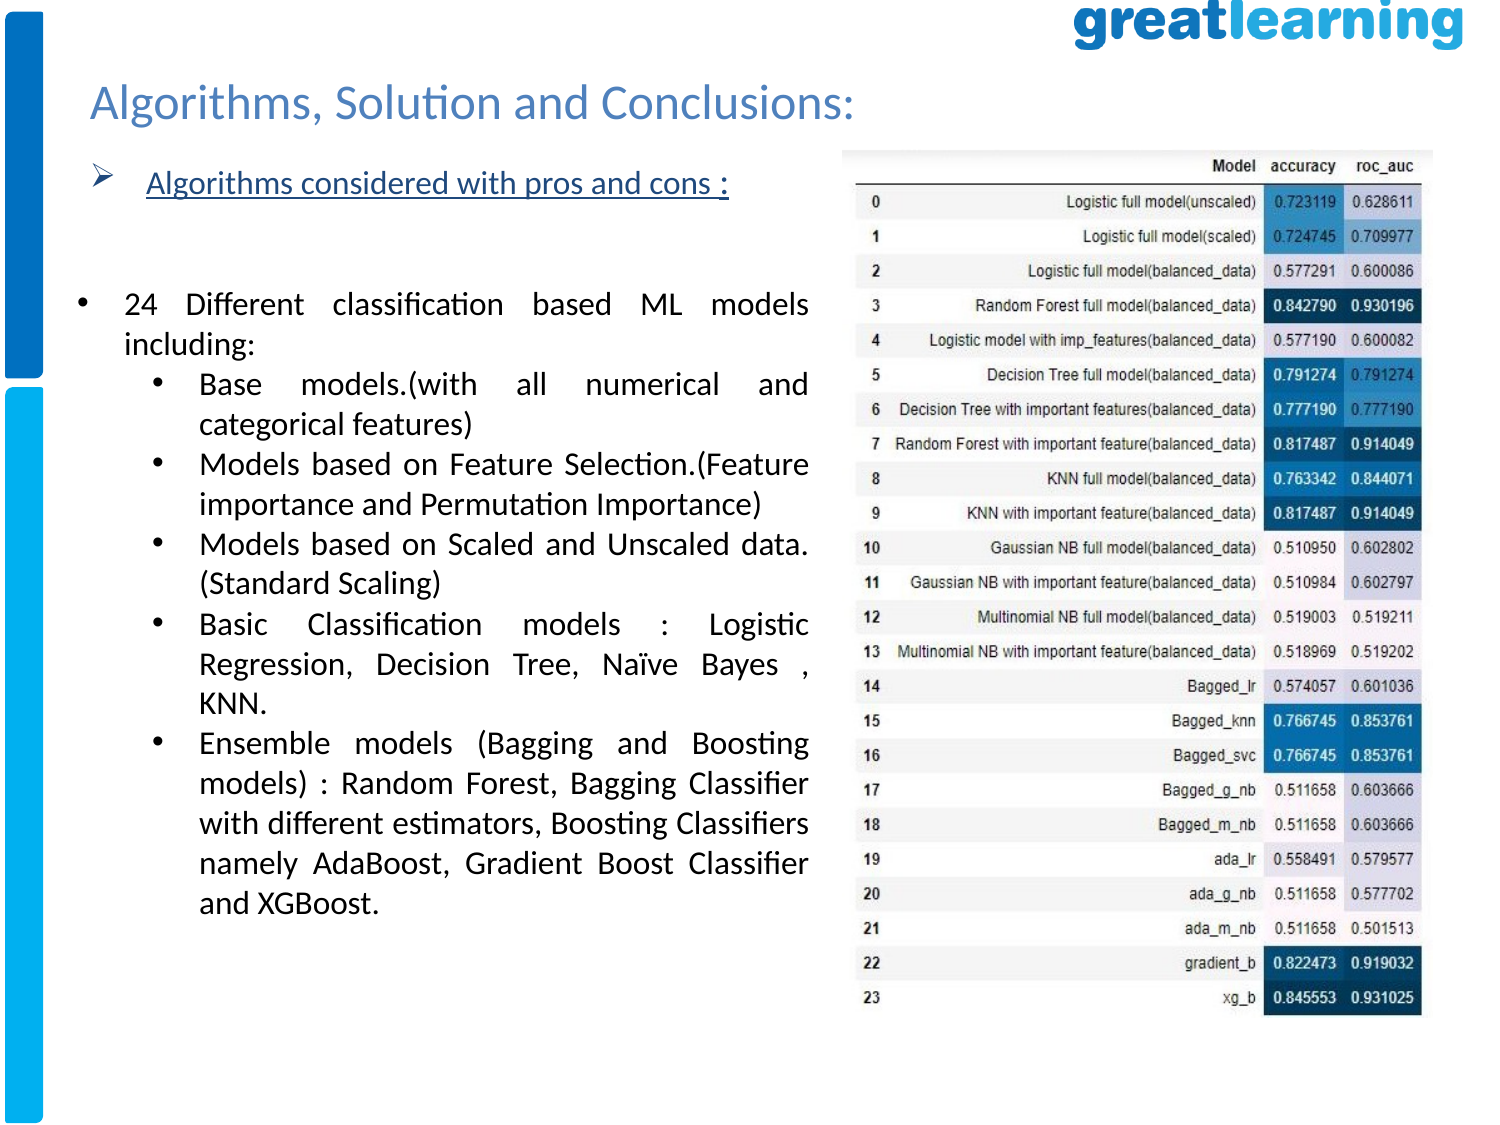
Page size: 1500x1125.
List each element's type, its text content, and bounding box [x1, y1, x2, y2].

text_box Algorithms considered with pros and cons : [75, 149, 800, 210]
text_box Algorithms, Solution and Conclusions: [74, 62, 900, 138]
picture [1074, 0, 1463, 50]
text_box 24 Different classification based ML models including: Base models.(with all numerical and categorical features) Models based on Feature Selection.(Feature importance and Permutation Importance) Models based on Scaled and Unscaled data.(Standard Scaling) Basic Classification models : Logistic Regression, Decision Tree, Naïve Bayes , KNN. Ensemble models (Bagging and Boosting models) : Random Forest, Bagging Classifier with different estimators, Boosting Classifiers namely AdaBoost, Gradient Boost Classifier and XGBoost. [62, 274, 825, 929]
picture [842, 149, 1433, 1018]
